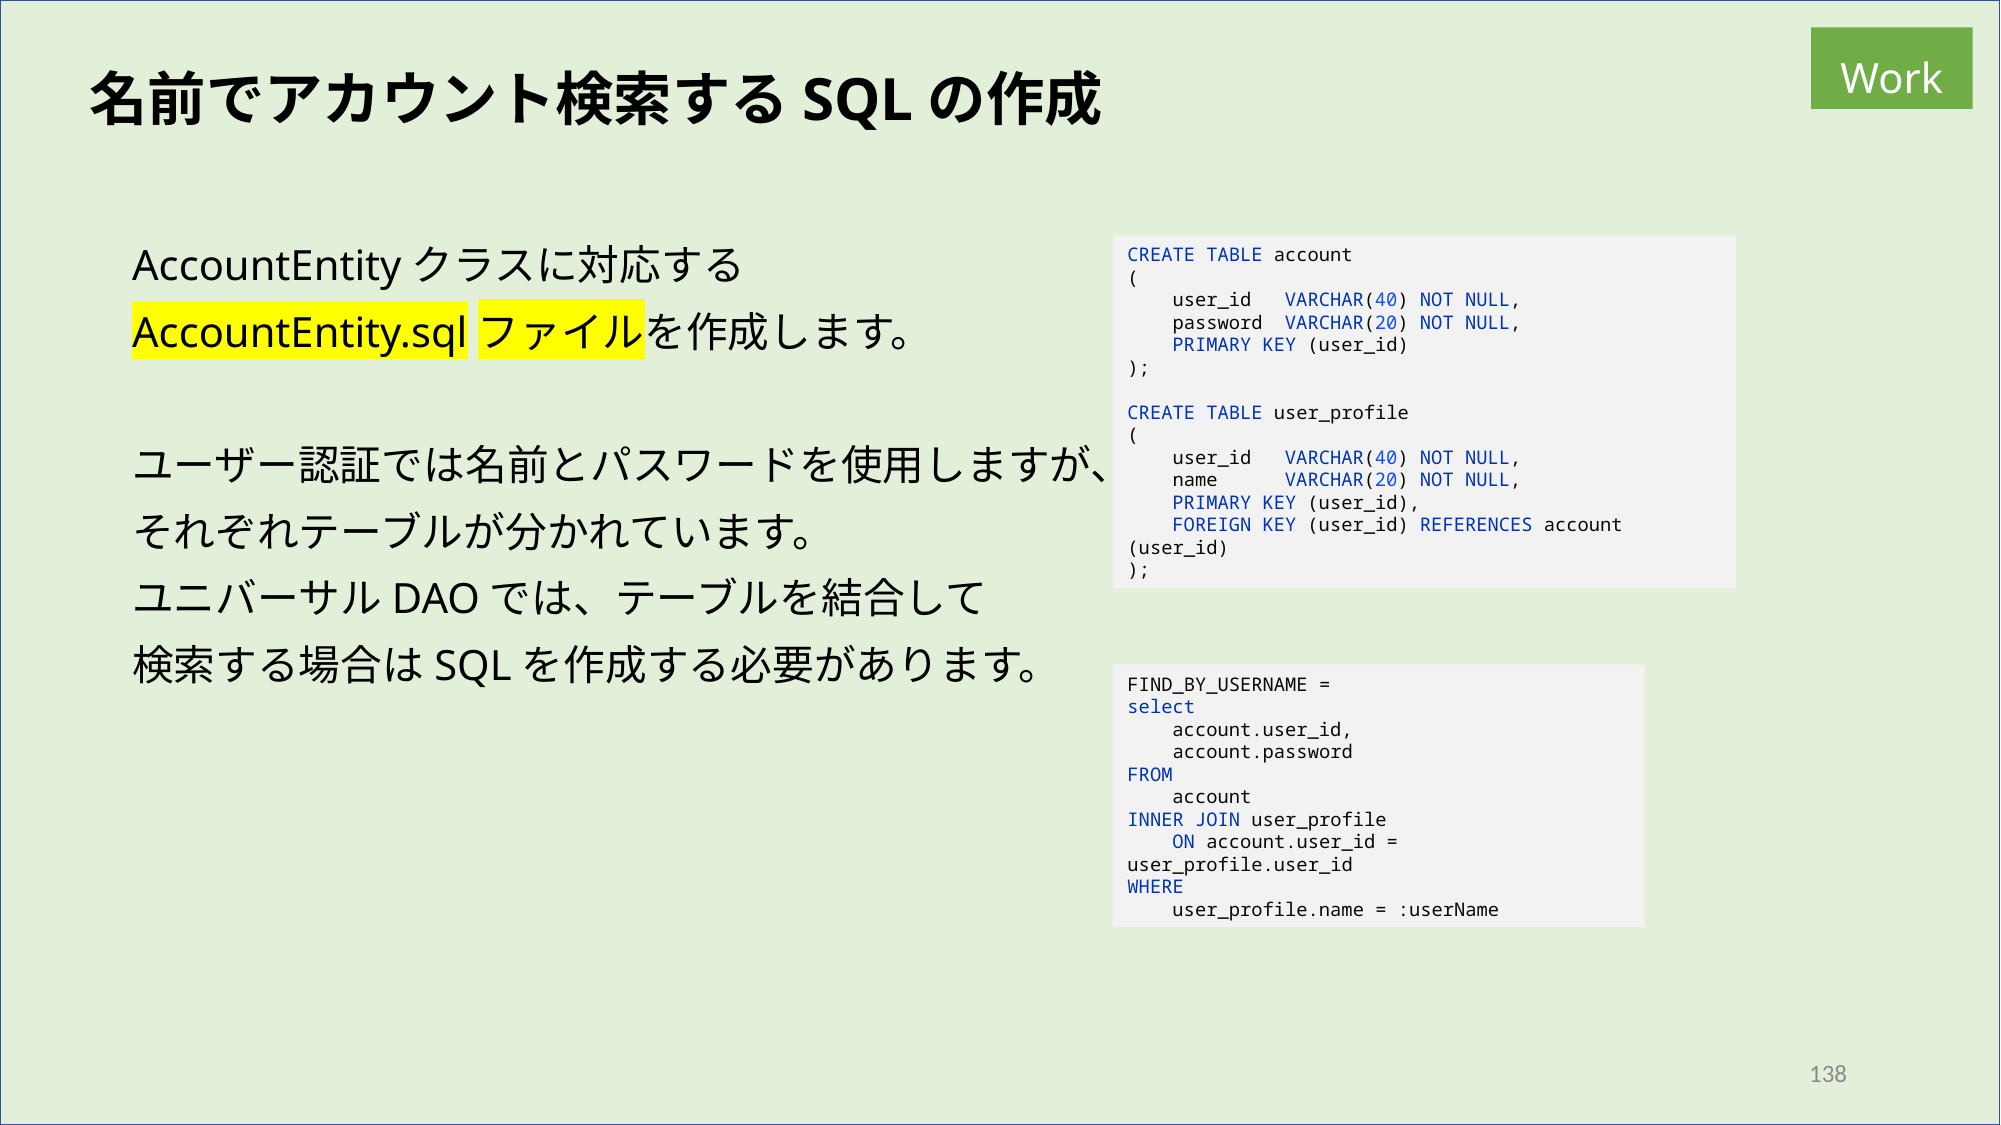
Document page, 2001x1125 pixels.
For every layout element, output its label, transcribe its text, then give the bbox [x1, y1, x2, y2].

text_box CREATE TABLE account ( user_id VARCHAR(40) NOT NULL, password VARCHAR(20) NOT NULL, PRIMARY KEY (user_id) ); CREATE TABLE user_profile ( user_id VARCHAR(40) NOT NULL, name VARCHAR(20) NOT NULL, PRIMARY KEY (user_id), FOREIGN KEY (user_id) REFERENCES account (user_id) ); [1112, 235, 1736, 588]
text_box 名前でアカウント検索するSQLの作成 [75, 54, 1614, 140]
text_box Work [1811, 27, 1973, 109]
text_box [0, 0, 2000, 1125]
slide_number 138 [1412, 1042, 1863, 1103]
text_box AccountEntityクラスに対応する AccountEntity.sqlファイルを作成します。 ユーザー認証では名前とパスワードを使用しますが、 それぞれテーブルが分かれています。 ユニバーサルDAOでは、テーブルを結合して 検索する場合はSQLを作成する必要があります。 [117, 214, 1904, 697]
text_box FIND_BY_USERNAME = select account.user_id, account.password FROM account INNER JOIN user_profile ON account.user_id = user_profile.user_id WHERE user_profile.name = :userName [1112, 664, 1645, 928]
